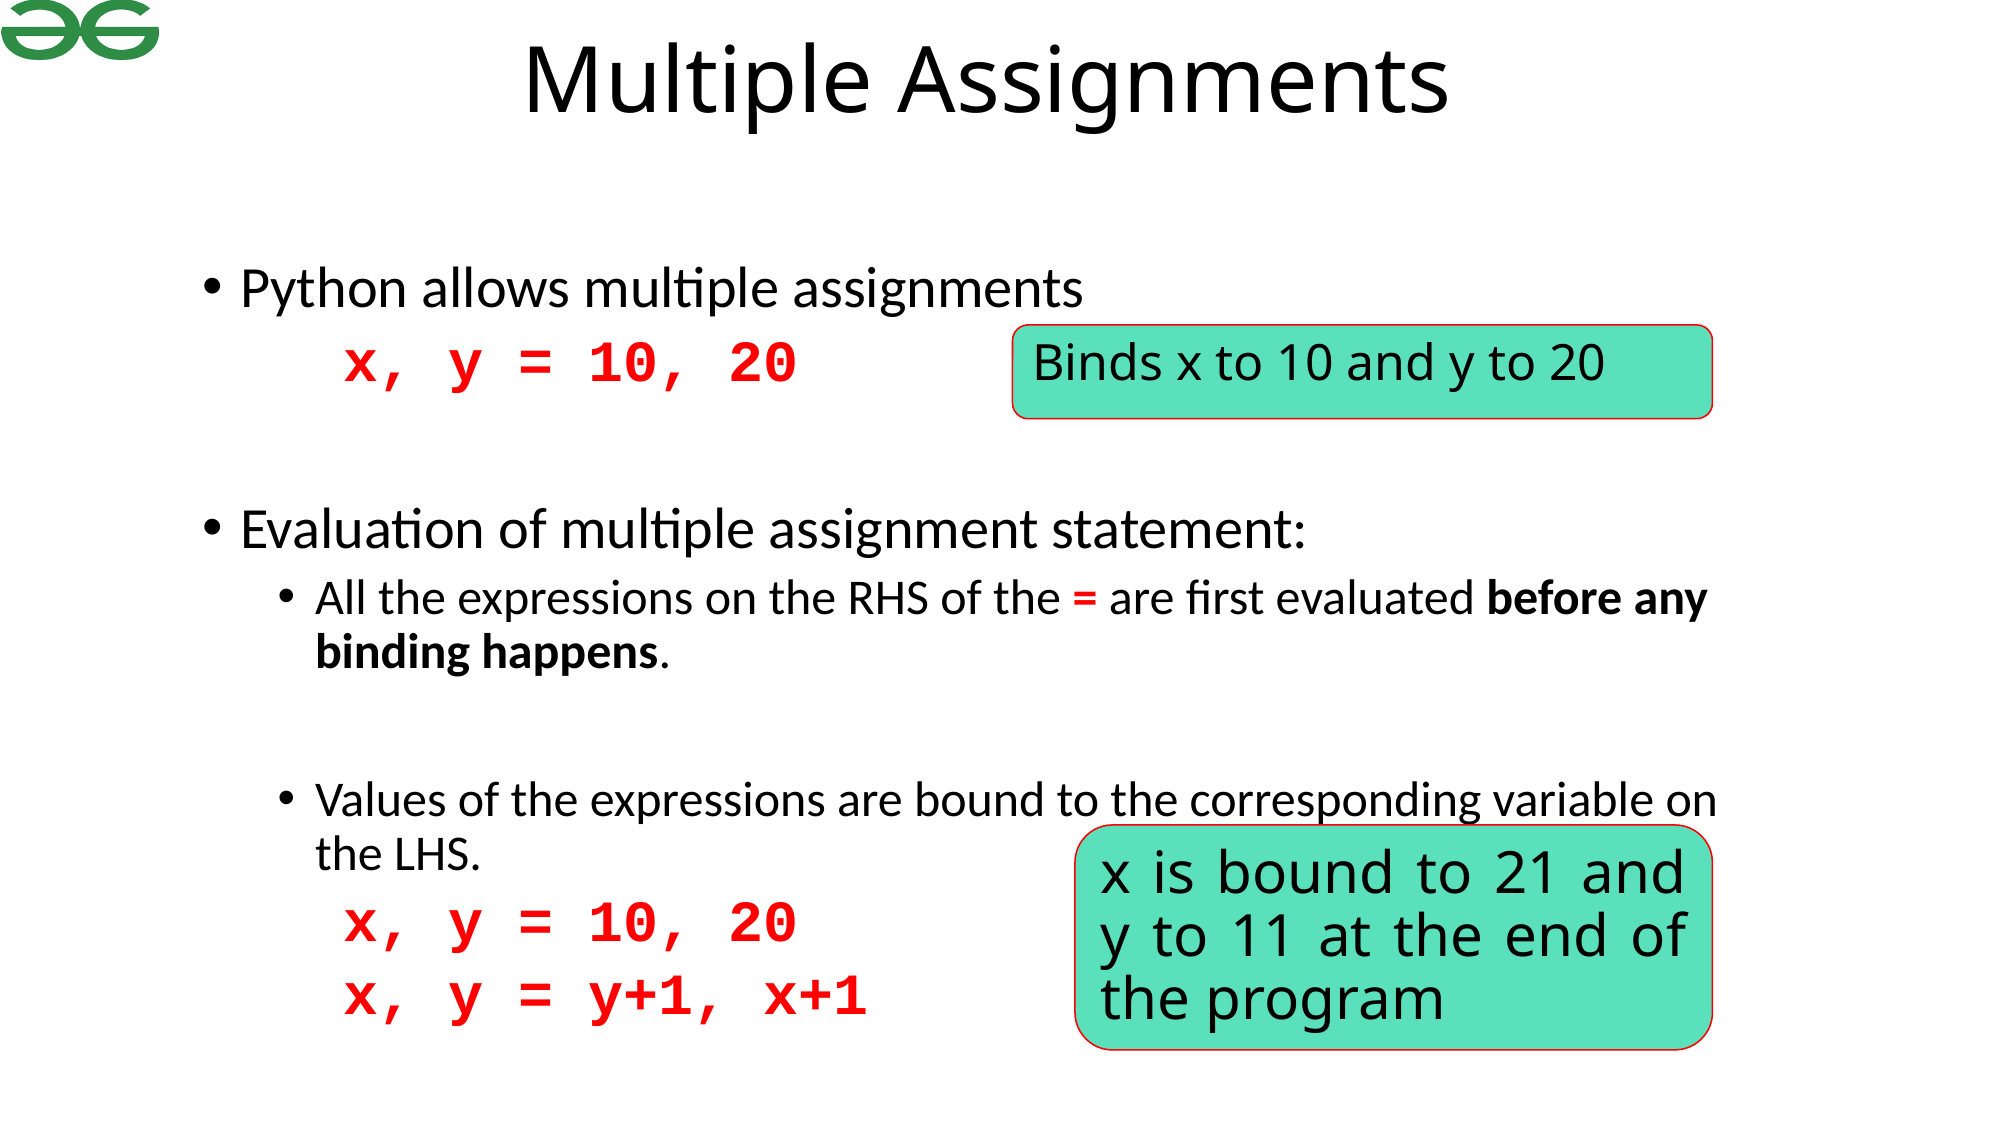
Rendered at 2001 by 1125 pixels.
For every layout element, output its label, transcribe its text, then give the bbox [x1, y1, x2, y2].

text_box x is bound to 21 and y to 11 at the end of the program [1074, 824, 1713, 1050]
text_box Binds x to 10 and y to 20 [1012, 324, 1713, 419]
title Multiple Assignments [125, 24, 1850, 141]
picture [1, 0, 160, 60]
list Python allows multiple assignments x, y = 10, 20 Evaluation of multiple assignment statement: All the expressions on the RHS of the = are first evaluated before any binding happens. Values of the expressions are bound to the corresponding variable on the LHS. x, y = 10, 20 x, y = y+1, x+1 [187, 249, 1788, 1050]
